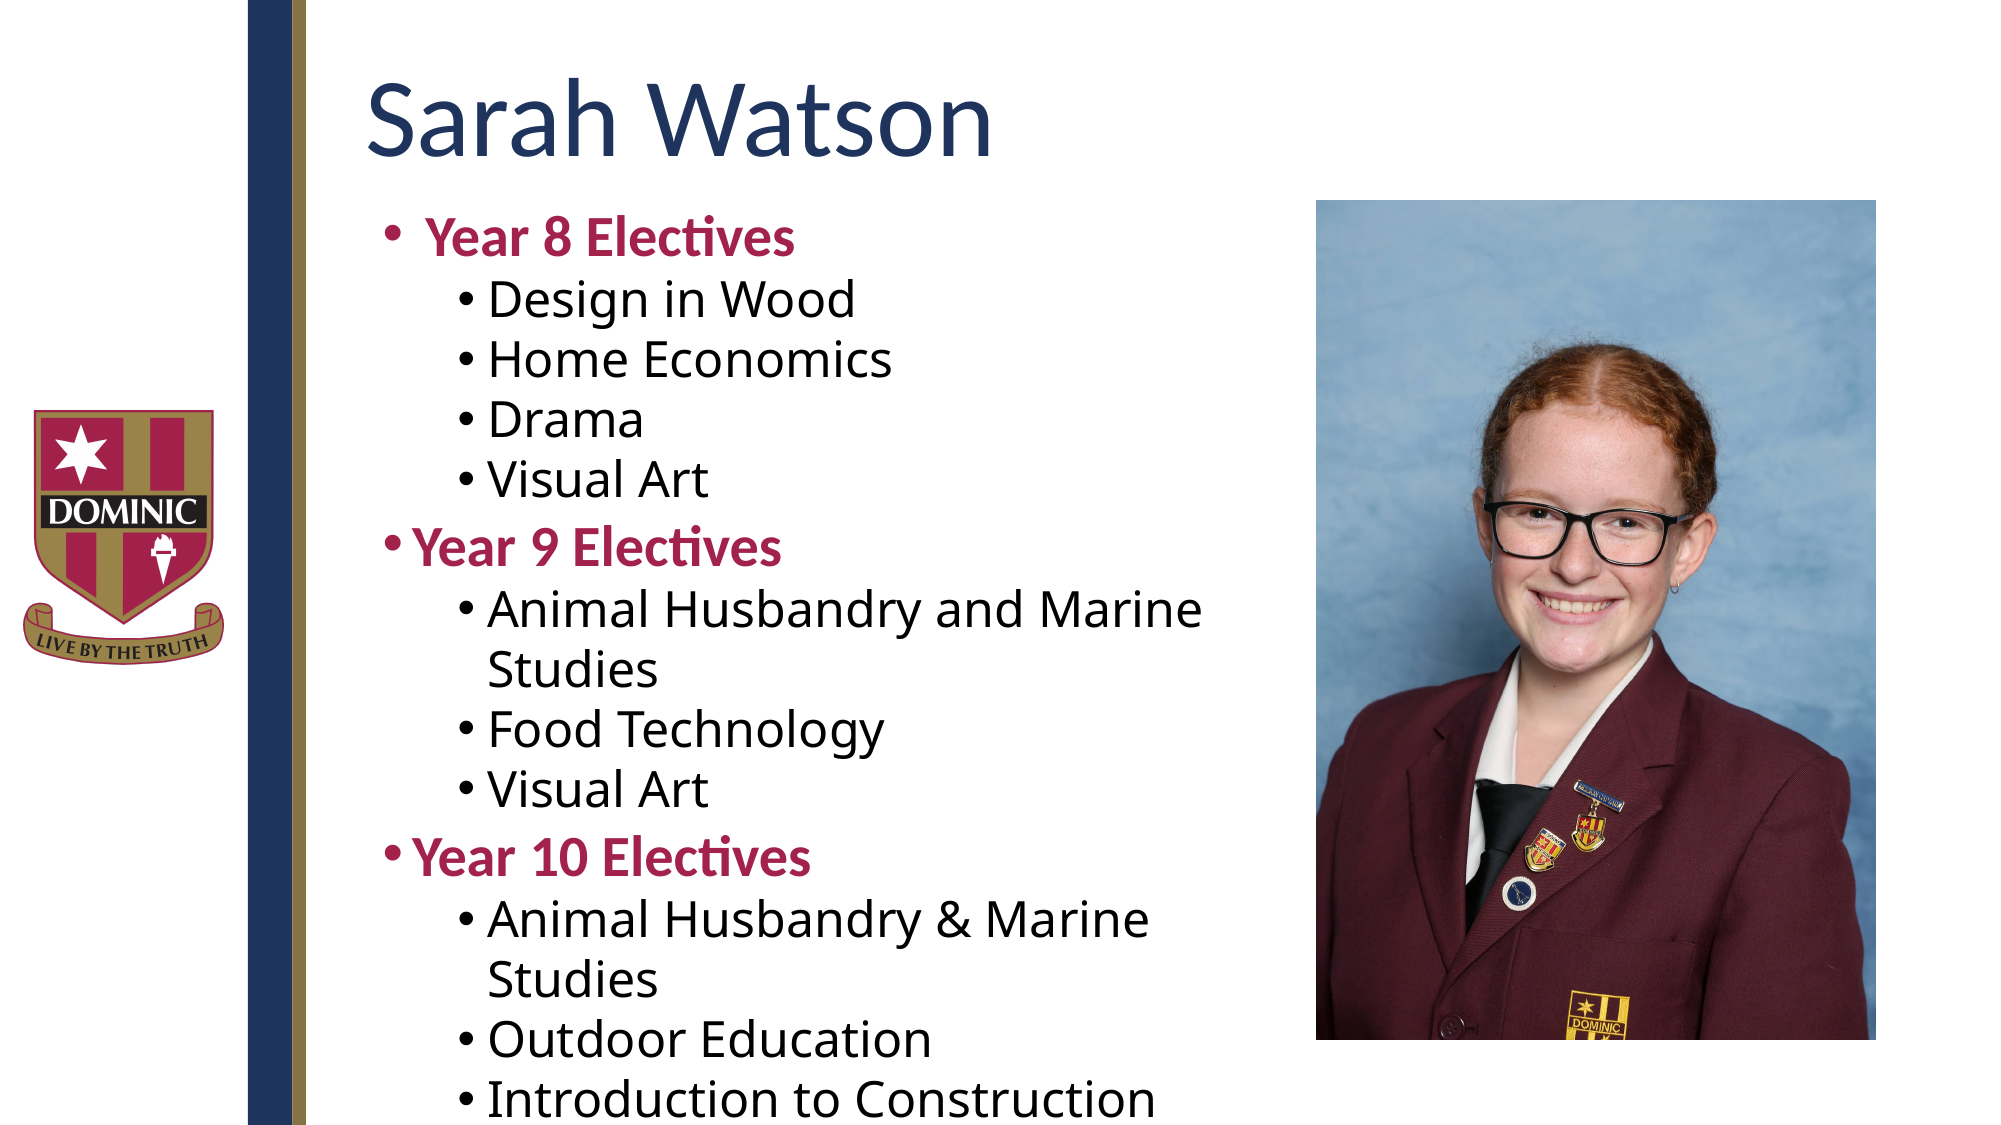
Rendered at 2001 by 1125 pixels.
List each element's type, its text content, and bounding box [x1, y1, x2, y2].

text_box [291, 0, 307, 1125]
picture [1316, 200, 1876, 1040]
text_box [247, 0, 291, 1125]
text_box Sarah Watson [350, 36, 1868, 186]
text_box Year 8 Electives Design in Wood Home Economics Drama Visual Art Year 9 Electives Animal Husbandry and Marine Studies Food Technology Visual Art Year 10 Electives Animal Husbandry & Marine Studies Outdoor Education Introduction to Construction (VET) [350, 190, 1273, 1125]
picture [23, 410, 224, 665]
